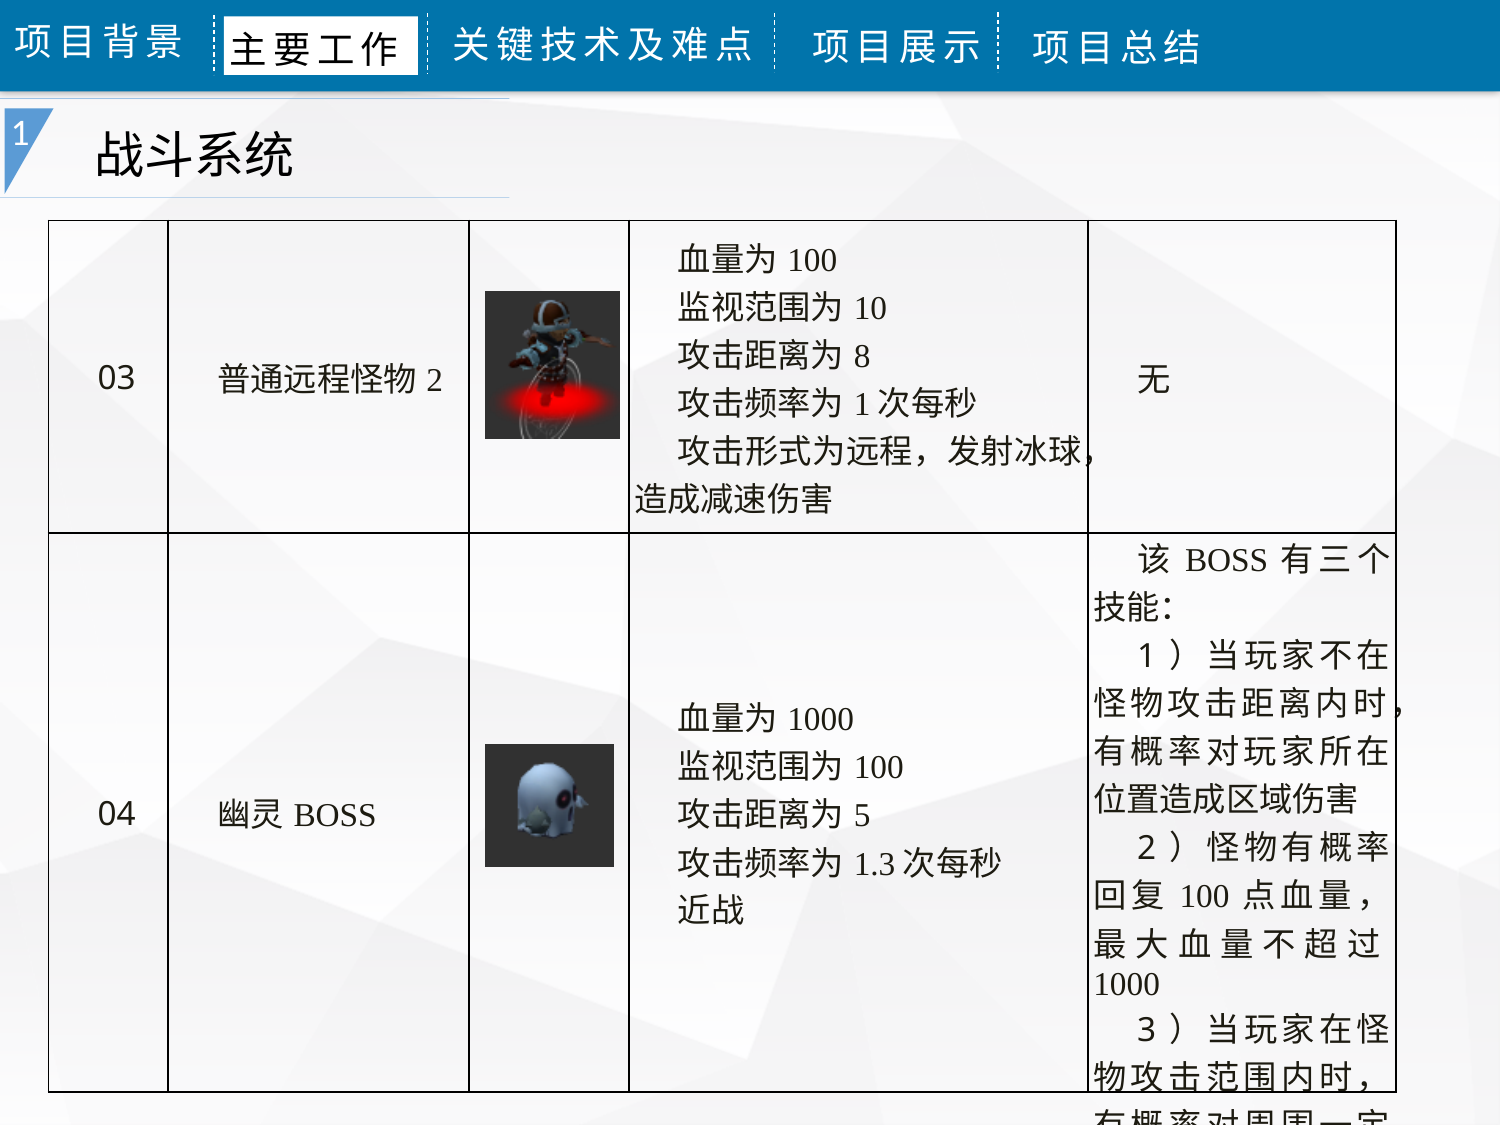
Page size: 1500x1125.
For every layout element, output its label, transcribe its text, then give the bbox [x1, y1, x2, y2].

table_header 普通远程怪物2 [169, 221, 468, 532]
table_header [470, 221, 628, 532]
table_header 03 [49, 221, 167, 532]
table_header 血量为100 监视范围为10 攻击距离为8 攻击频率为1次每秒 攻击形式为远程，发射冰球，造成减速伤害 [630, 221, 1087, 532]
text_box 项目展示 [797, 15, 1010, 76]
text_box 主要工作 [214, 18, 428, 78]
text_box 项目背景 [0, 11, 211, 71]
text_box 1 [3, 107, 56, 195]
table_cell 血量为1000 监视范围为100 攻击距离为5 攻击频率为1.3次每秒 近战 [630, 534, 1087, 1091]
table_cell [470, 534, 628, 1091]
text_box 关键技术及难点 [437, 13, 776, 74]
text_box 项目总结 [1017, 16, 1231, 77]
table_header 无 [1089, 221, 1395, 532]
picture [0, 92, 1500, 1125]
table_cell 该BOSS有三个技能： 1）当玩家不在怪物攻击距离内时，有概率对玩家所在位置造成区域伤害 2）怪物有概率回复100点血量，最大血量不超过1000 3）当玩家在怪物攻击范围内时，有概率对周围一定区域造成大量伤害 [1089, 534, 1395, 1091]
text_box [0, 0, 1500, 92]
table_cell 幽灵BOSS [169, 534, 468, 1091]
table_cell 04 [49, 534, 167, 1091]
